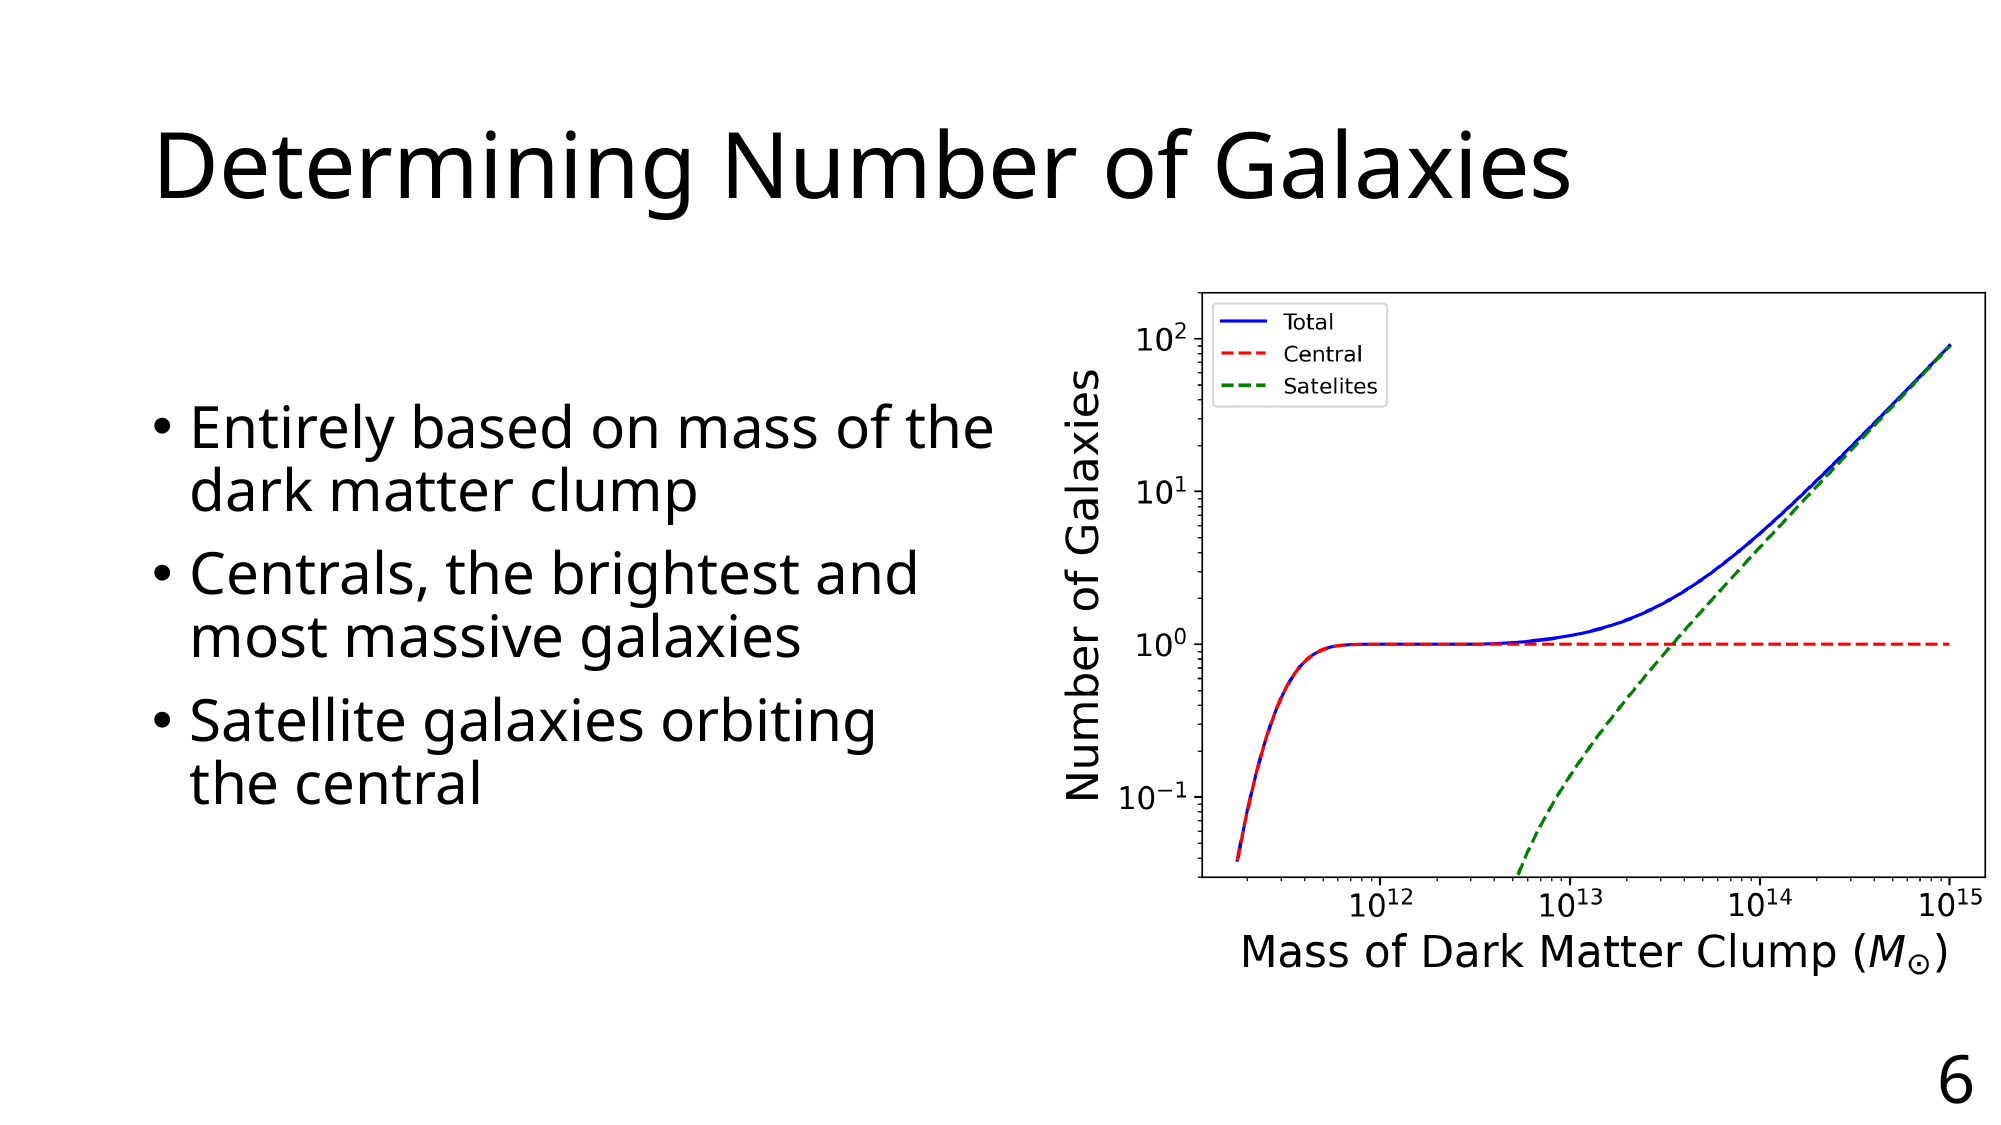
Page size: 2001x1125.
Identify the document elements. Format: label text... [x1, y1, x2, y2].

picture [1048, 276, 2000, 992]
list Entirely based on mass of the dark matter clump Centrals, the brightest and most massive galaxies Satellite galaxies orbiting the central [137, 299, 1863, 1014]
title Determining Number of Galaxies [137, 59, 1863, 278]
text_box 6 [1922, 1029, 1976, 1124]
